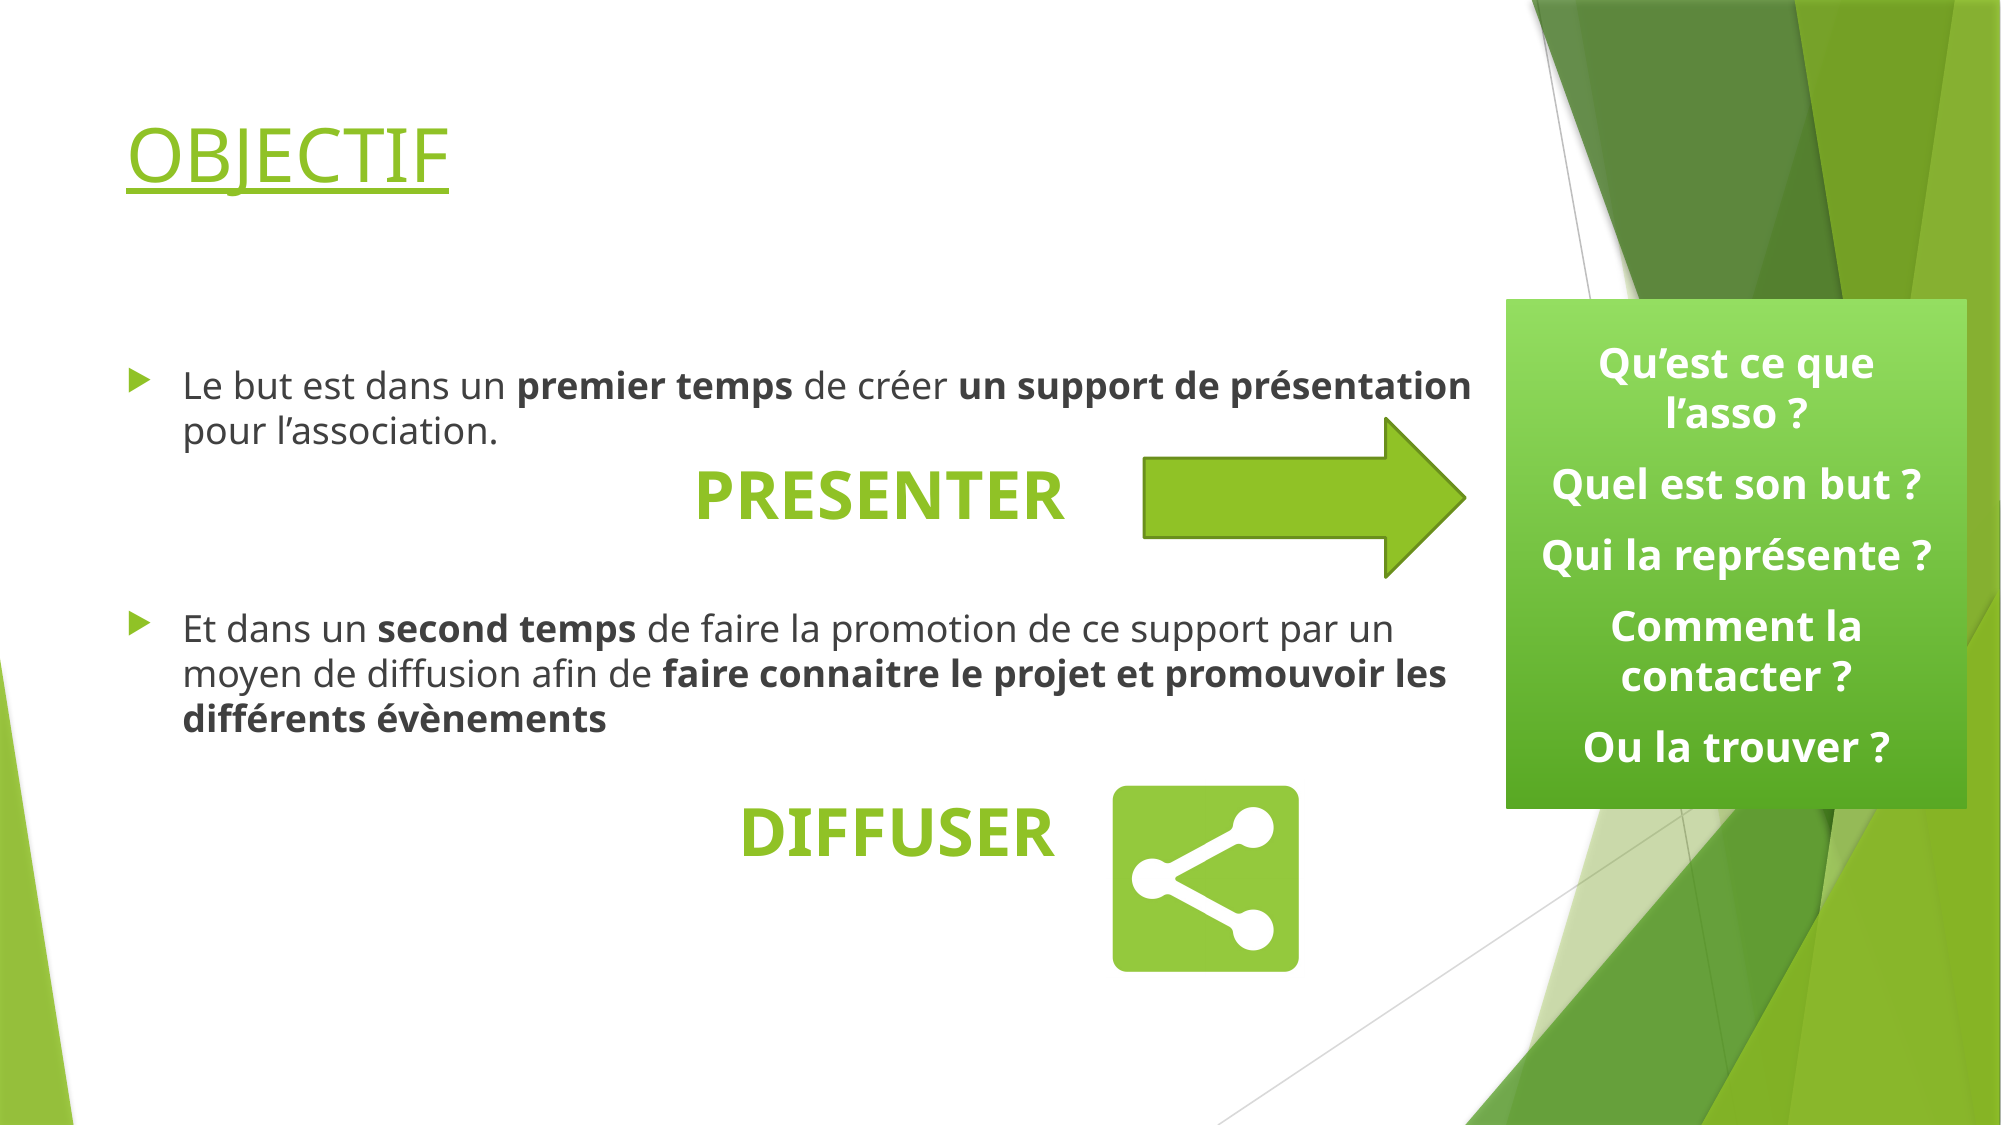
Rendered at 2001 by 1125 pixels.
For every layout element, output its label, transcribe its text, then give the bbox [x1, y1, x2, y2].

list Le but est dans un premier temps de créer un support de présentation pour l’association. Et dans un second temps de faire la promotion de ce support par un moyen de diffusion afin de faire connaitre le projet et promouvoir les différents évènements [111, 354, 1522, 992]
text_box PRESENTER [679, 445, 1091, 541]
title OBJECTIF [111, 99, 1522, 317]
text_box DIFFUSER [723, 782, 1102, 878]
list Qu’est ce que l’asso ? Quel est son but ? Qui la représente ? Comment la contacter ? Ou la trouver ? [1506, 299, 1967, 809]
picture [1106, 779, 1306, 979]
text_box [1142, 416, 1467, 579]
